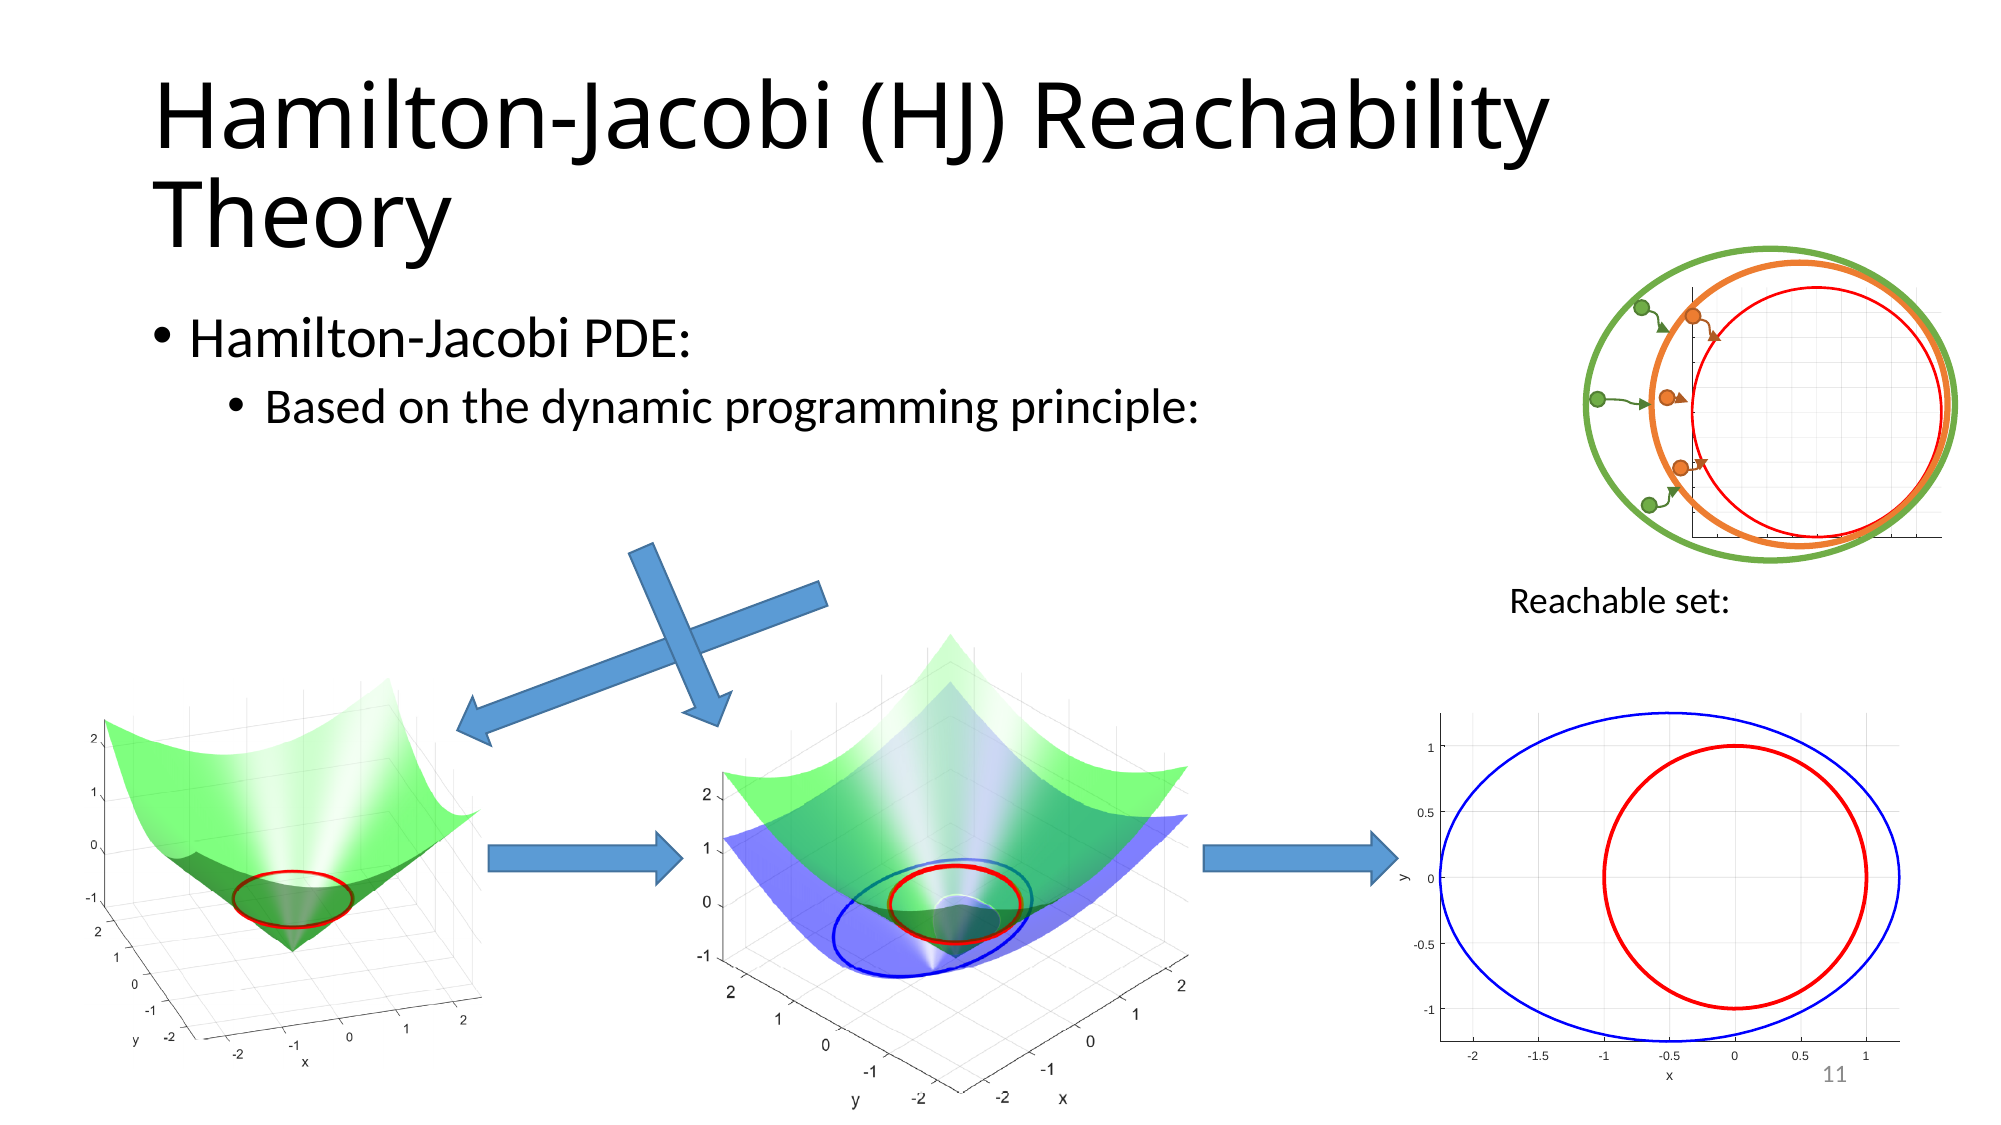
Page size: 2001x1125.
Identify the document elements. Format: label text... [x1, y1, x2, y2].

text_box [1202, 844, 1362, 873]
title Hamilton-Jacobi (HJ) Reachability Theory [137, 59, 1863, 278]
picture [84, 678, 483, 1069]
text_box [1585, 248, 1955, 561]
picture [694, 631, 1192, 1116]
text_box [627, 541, 694, 718]
text_box [691, 580, 829, 633]
picture [1362, 667, 1955, 1101]
text_box [487, 829, 684, 887]
text_box [483, 638, 675, 748]
